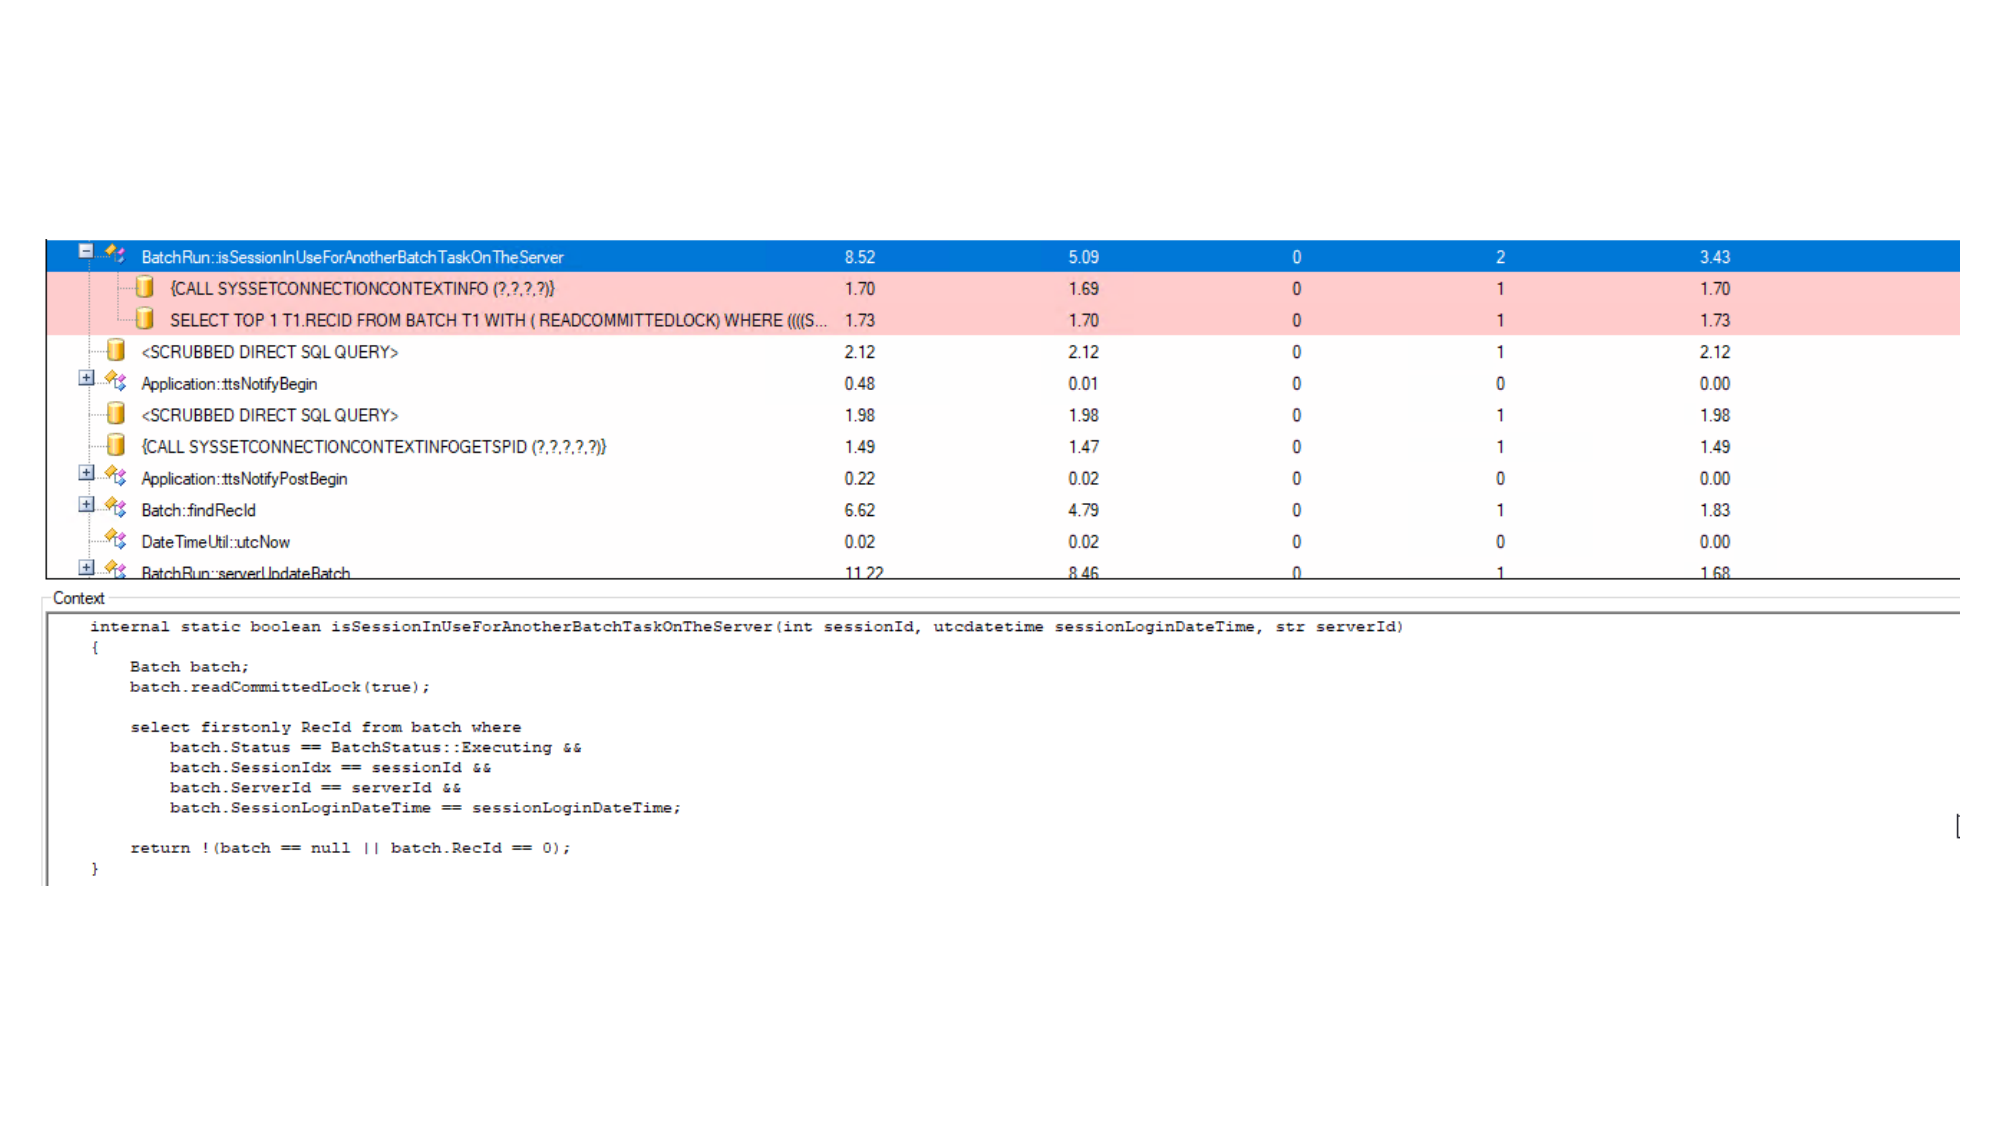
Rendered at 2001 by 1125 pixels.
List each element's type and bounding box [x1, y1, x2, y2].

picture [39, 239, 1960, 886]
